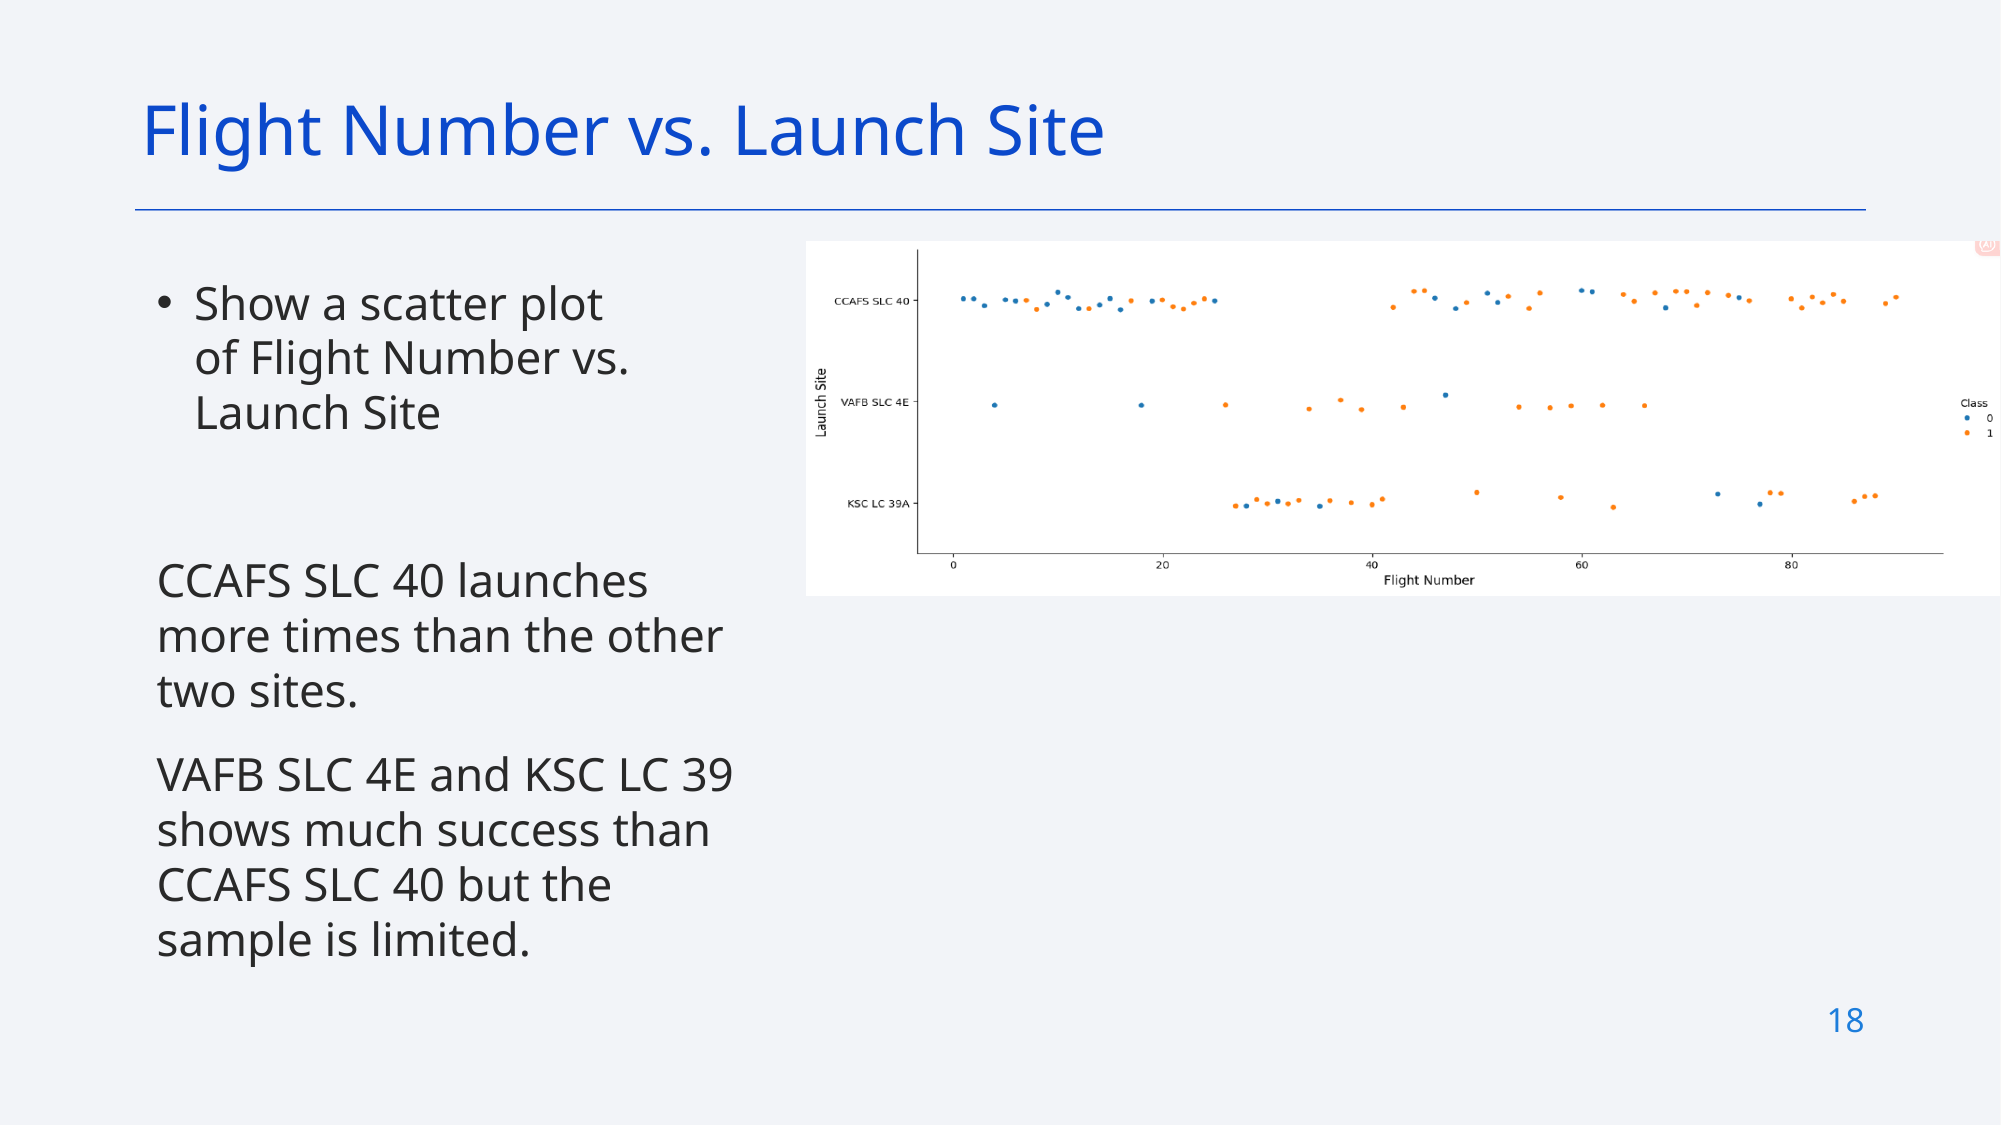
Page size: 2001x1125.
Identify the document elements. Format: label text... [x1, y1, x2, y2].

list Show a scatter plot of Flight Number vs. Launch Site CCAFS SLC 40 launches more times than the other two sites. VAFB SLC 4E and KSC LC 39 shows much success than CCAFS SLC 40 but the sample is limited. [141, 266, 787, 1055]
text_box Flight Number vs. Launch Site [126, 88, 1852, 179]
picture [0, 0, 2001, 1125]
slide_number 18 [1429, 988, 1880, 1055]
